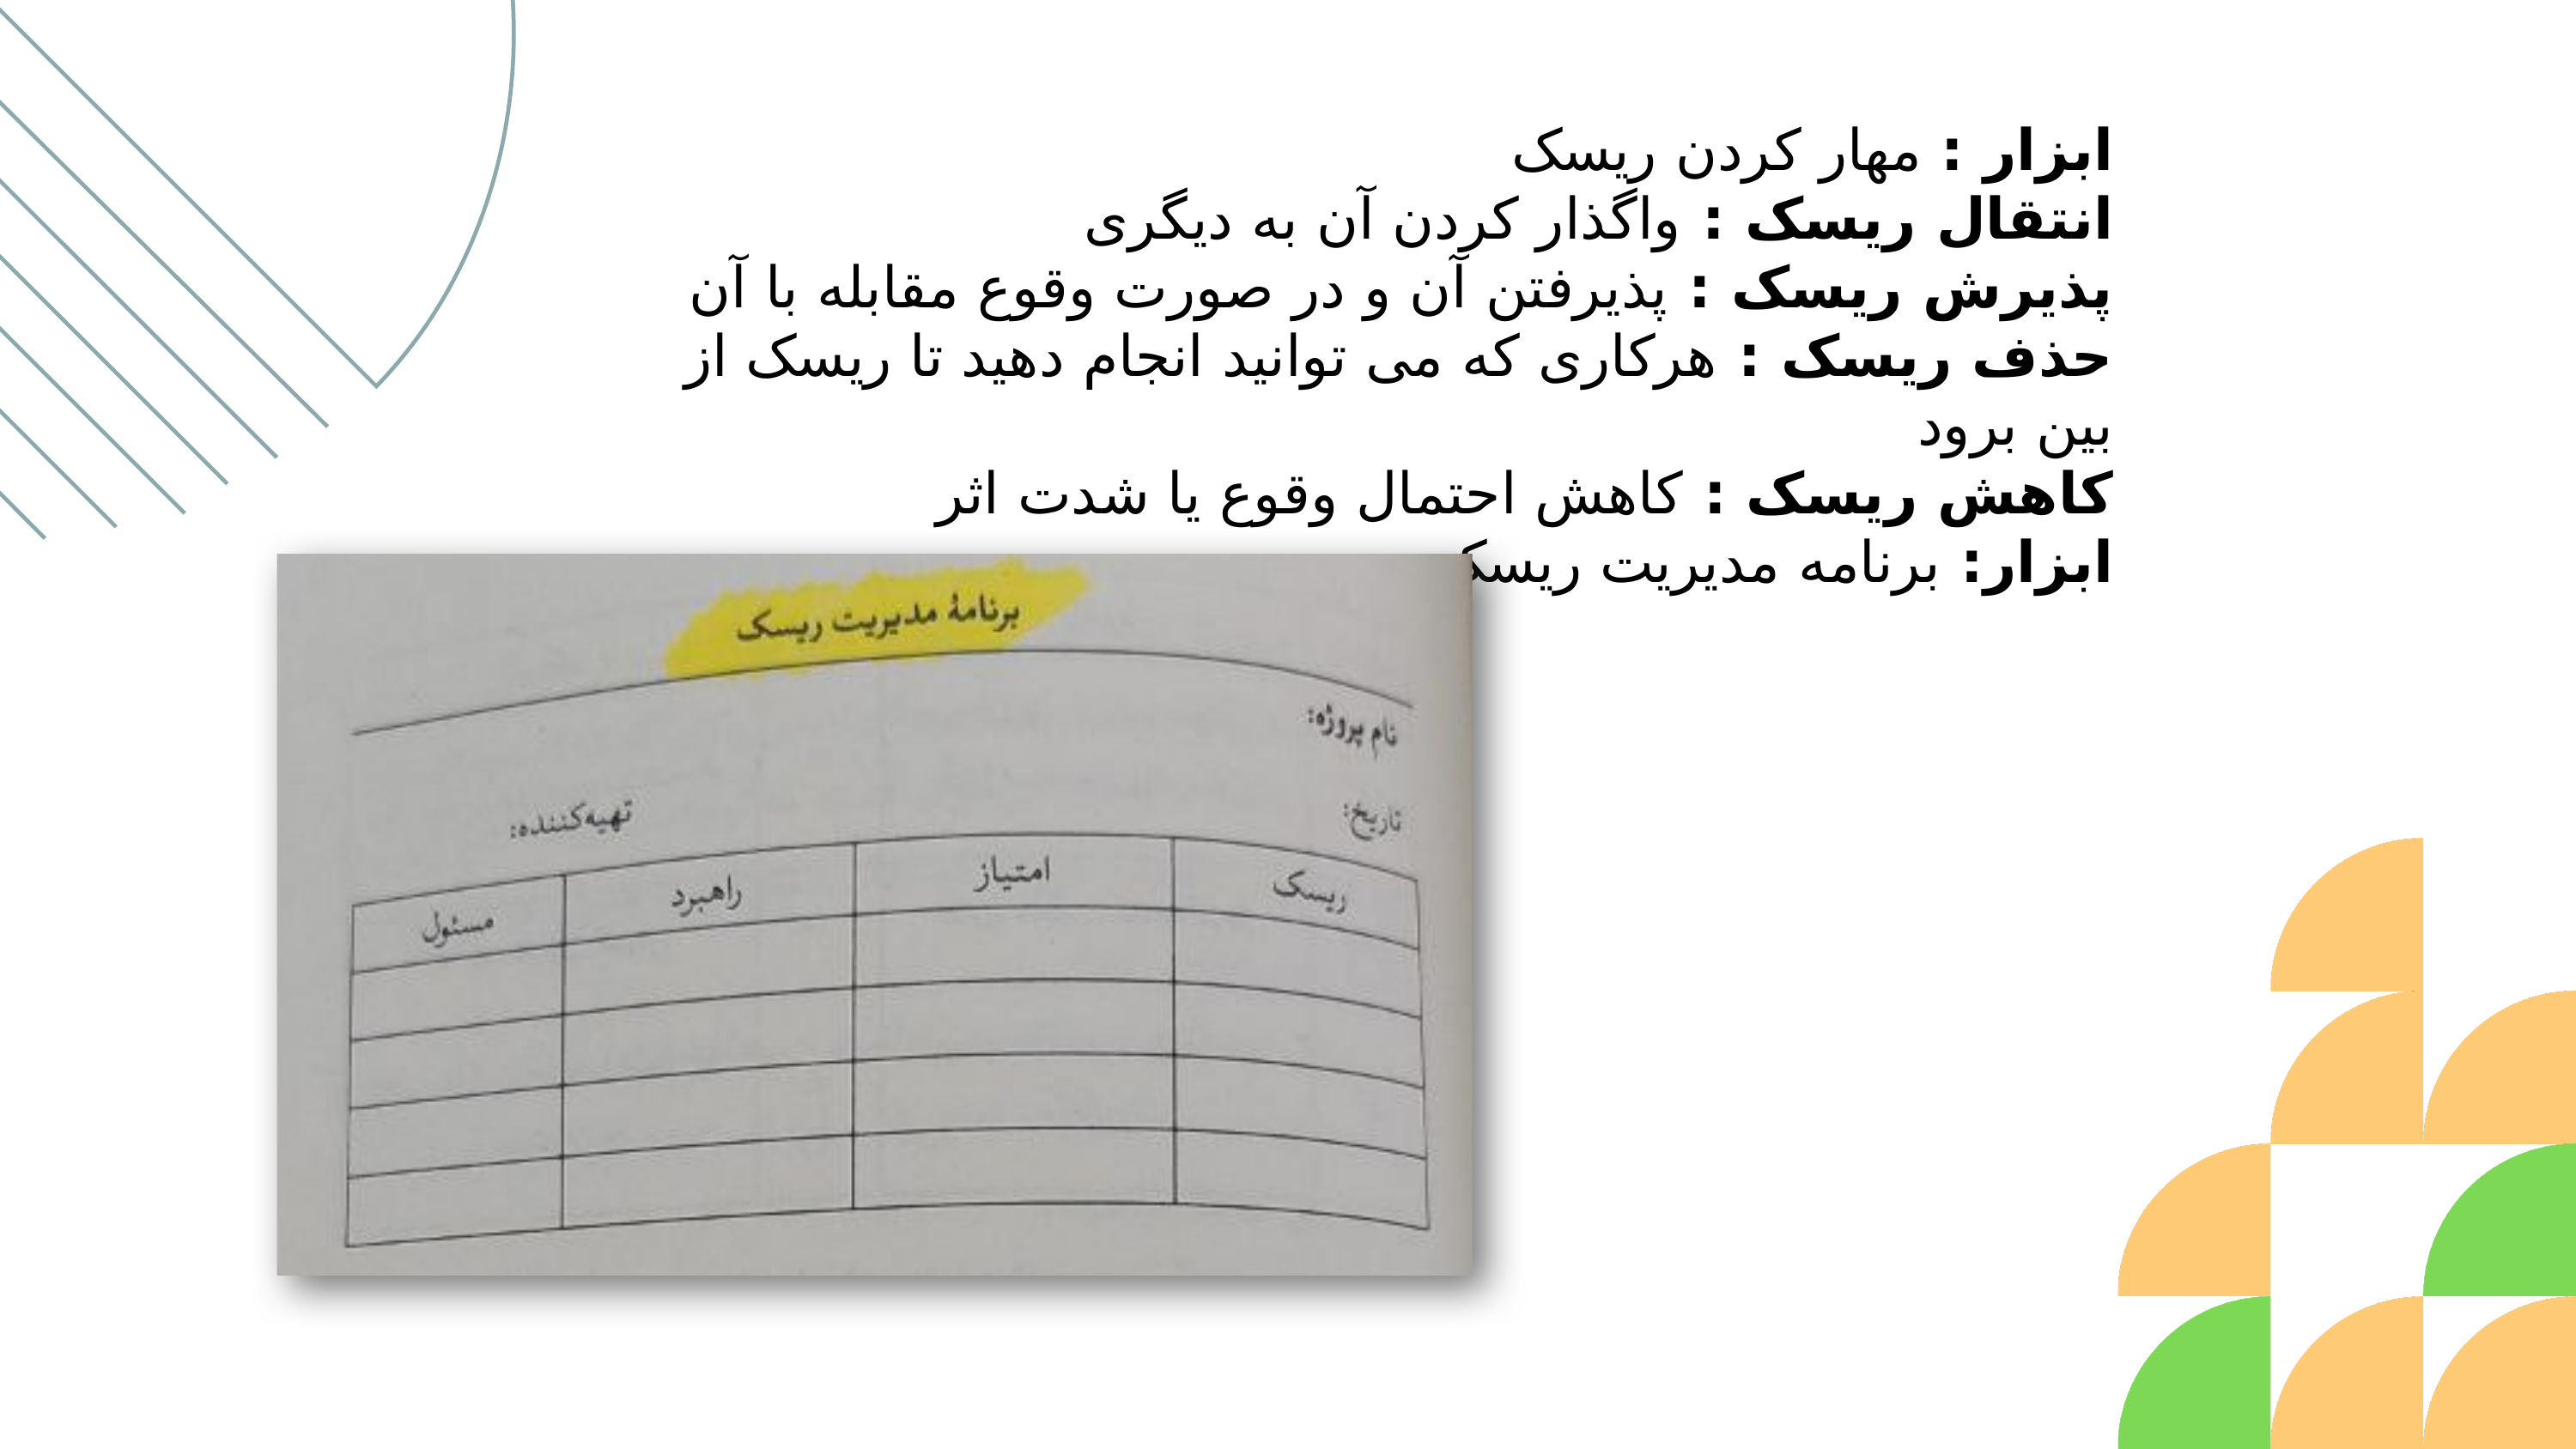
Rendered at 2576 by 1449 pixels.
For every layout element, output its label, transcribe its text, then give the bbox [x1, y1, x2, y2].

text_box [0, 0, 708, 91]
text_box [2424, 1296, 2576, 1449]
text_box [2117, 1296, 2271, 1449]
text_box ابزار : مهار کردن ریسک انتقال ریسک : واگذار کردن آن به دیگری پذیرش ریسک : پذیرفتن آن و در صورت وقوع مقابله با آن حذف ریسک : هرکاری که می توانید انجام دهید تا ریسک از بین برود کاهش ریسک : کاهش احتمال وقوع یا شدت اثر ابزار: برنامه مدیریت ریسک [612, 106, 2127, 600]
text_box [2117, 1143, 2271, 1296]
picture [276, 553, 1473, 1276]
text_box [2270, 991, 2424, 1144]
text_box [2271, 1296, 2424, 1449]
text_box [2424, 991, 2576, 1143]
text_box [2423, 1143, 2576, 1296]
text_box [2270, 838, 2424, 991]
